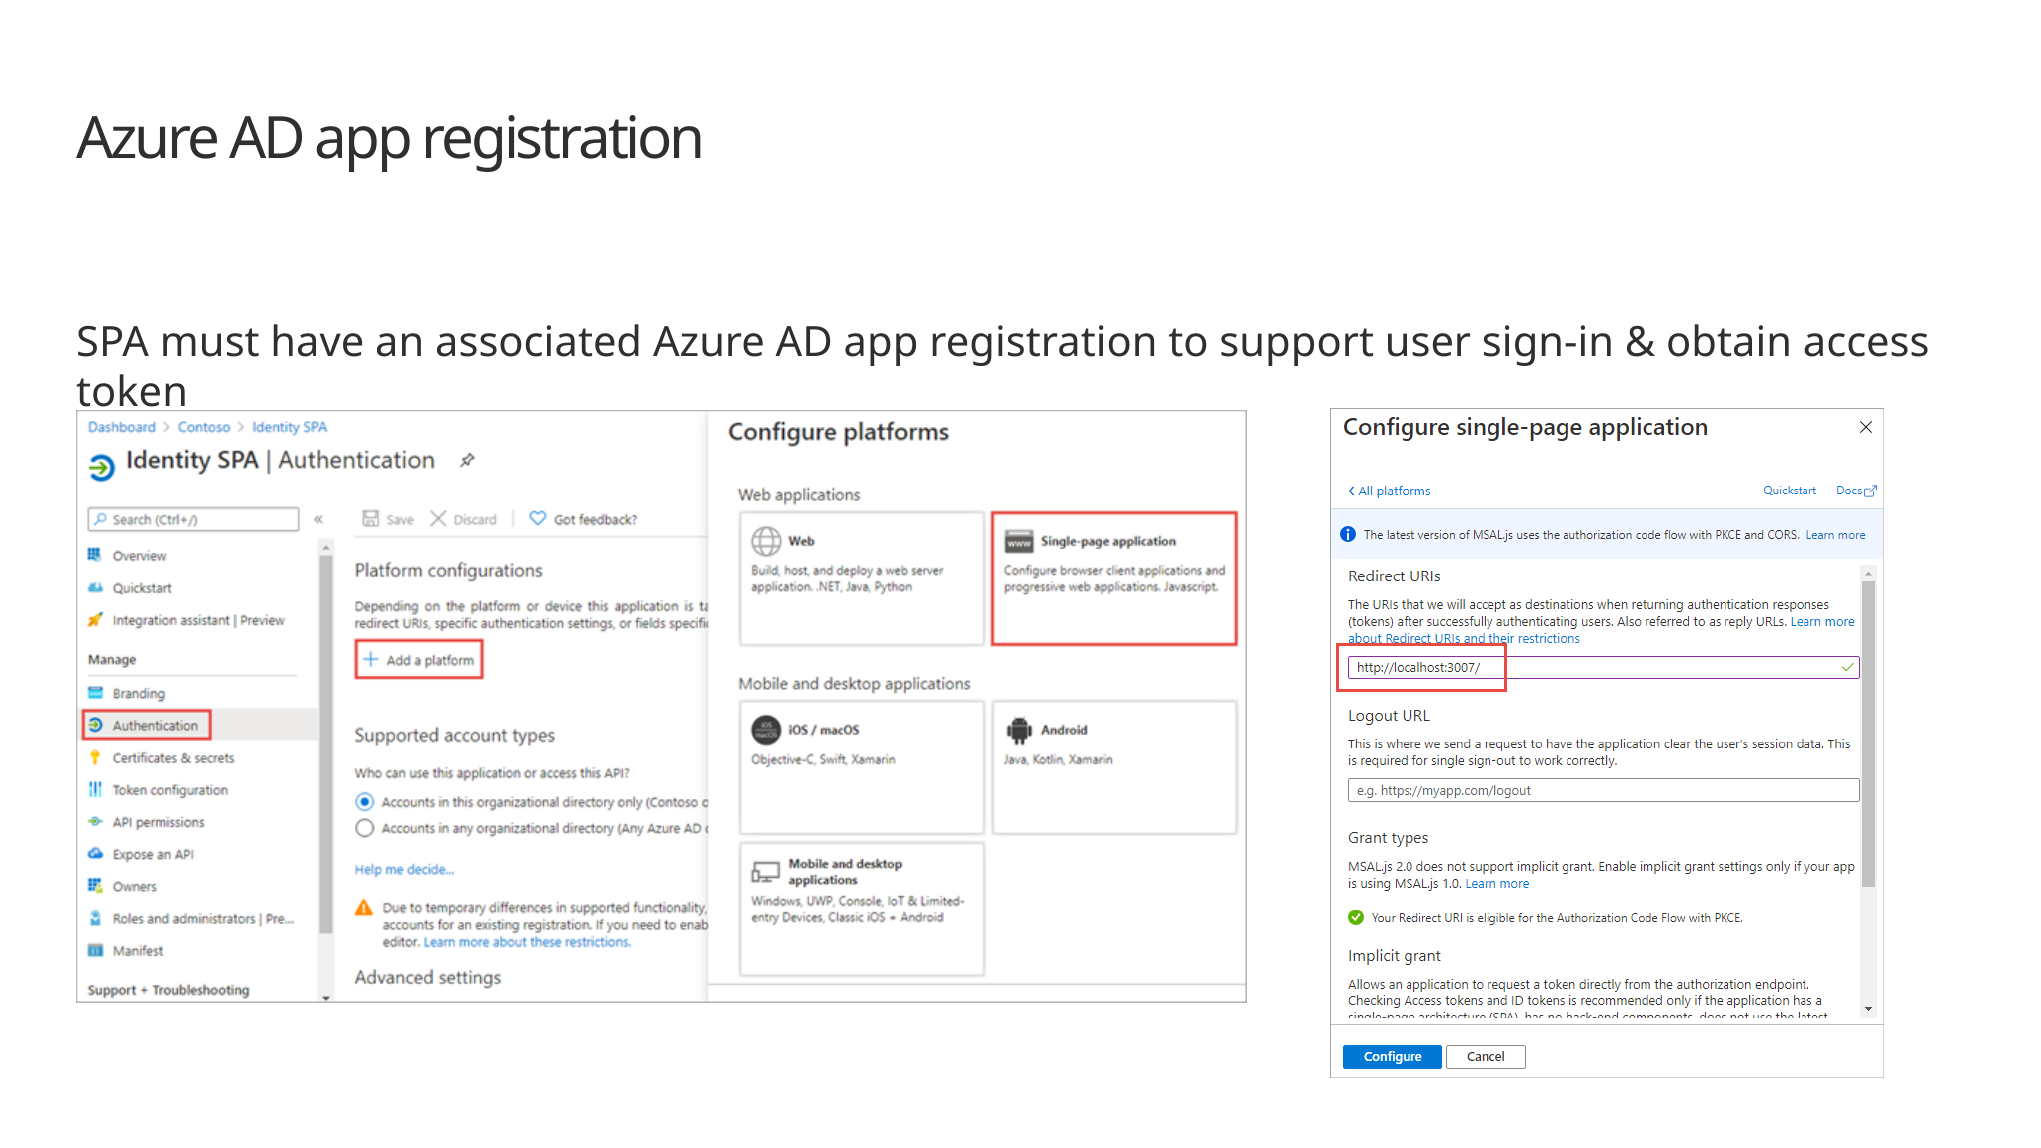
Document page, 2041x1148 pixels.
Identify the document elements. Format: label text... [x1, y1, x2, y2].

picture [75, 410, 1247, 1004]
list SPA must have an associated Azure AD app registration to support user sign-in & obtain access token [76, 314, 1969, 426]
title Azure AD app registration [76, 103, 1969, 172]
picture [1330, 407, 1885, 1078]
